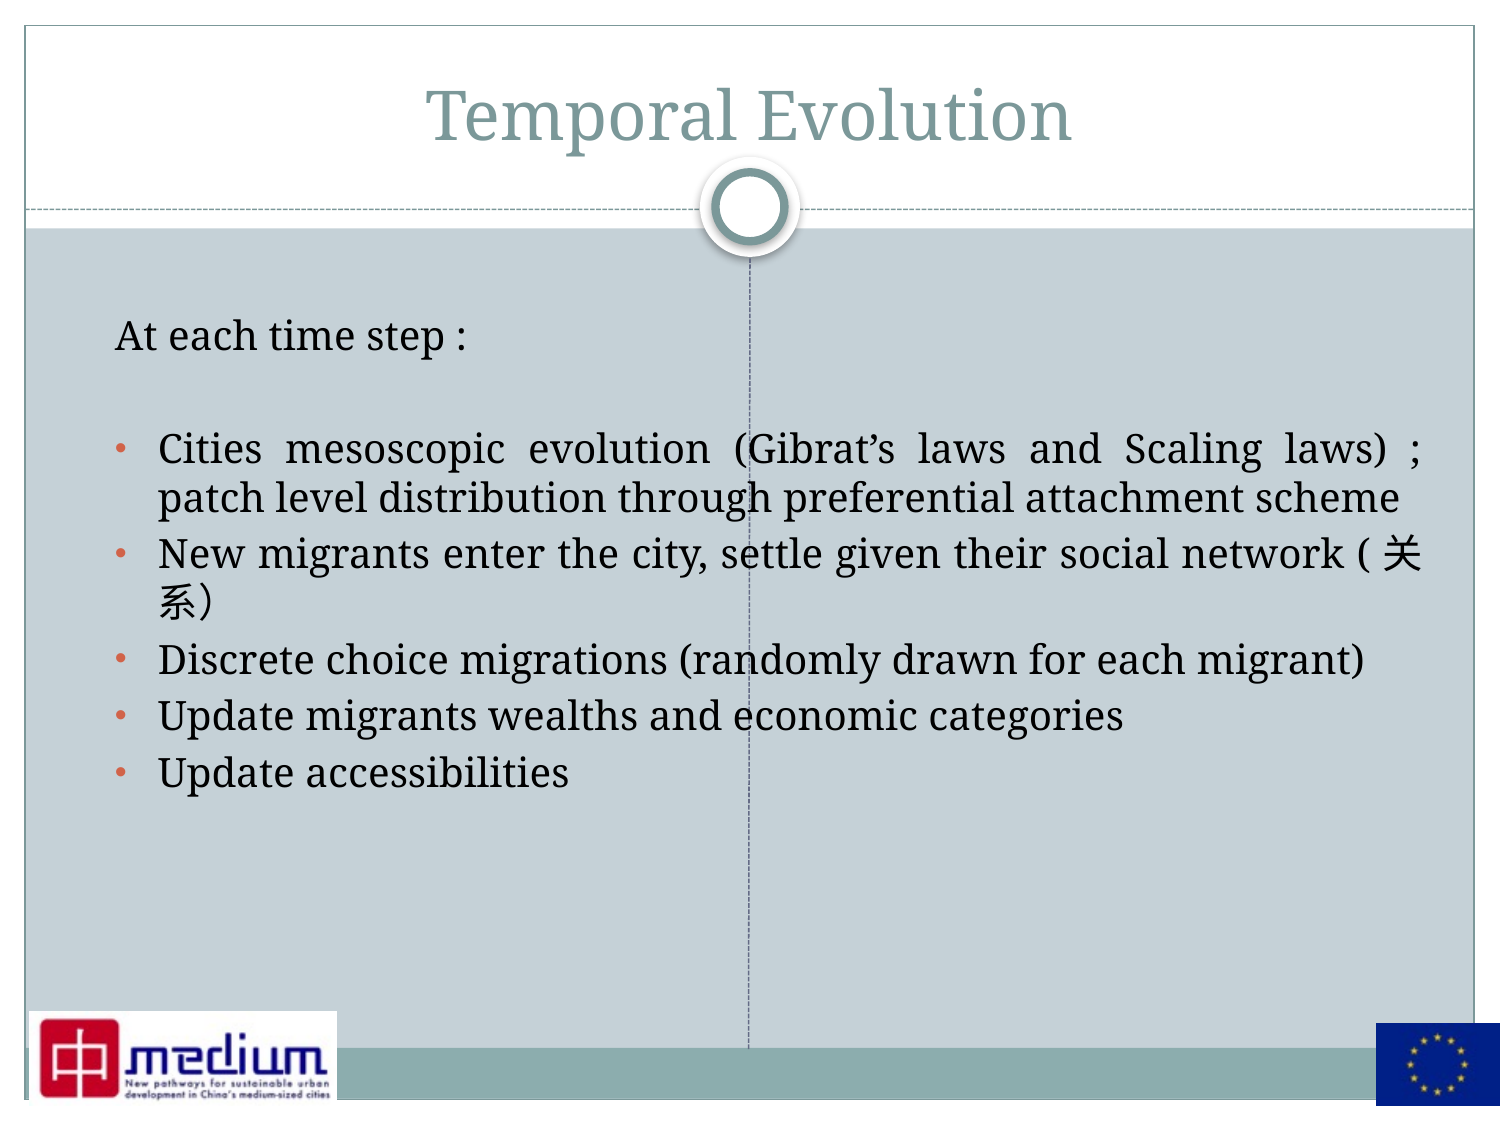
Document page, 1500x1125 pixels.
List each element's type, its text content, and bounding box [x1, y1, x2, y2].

picture [1376, 1023, 1500, 1106]
title Temporal Evolution [49, 37, 1450, 162]
list At each time step : Cities mesoscopic evolution (Gibrat’s laws and Scaling laws) ; patch level distribution through preferential attachment scheme New migrants enter the city, settle given their social network (关系） Discrete choice migrations (randomly drawn for each migrant) Update migrants wealths and economic categories Update accessibilities [100, 302, 1438, 835]
picture [29, 1011, 337, 1106]
